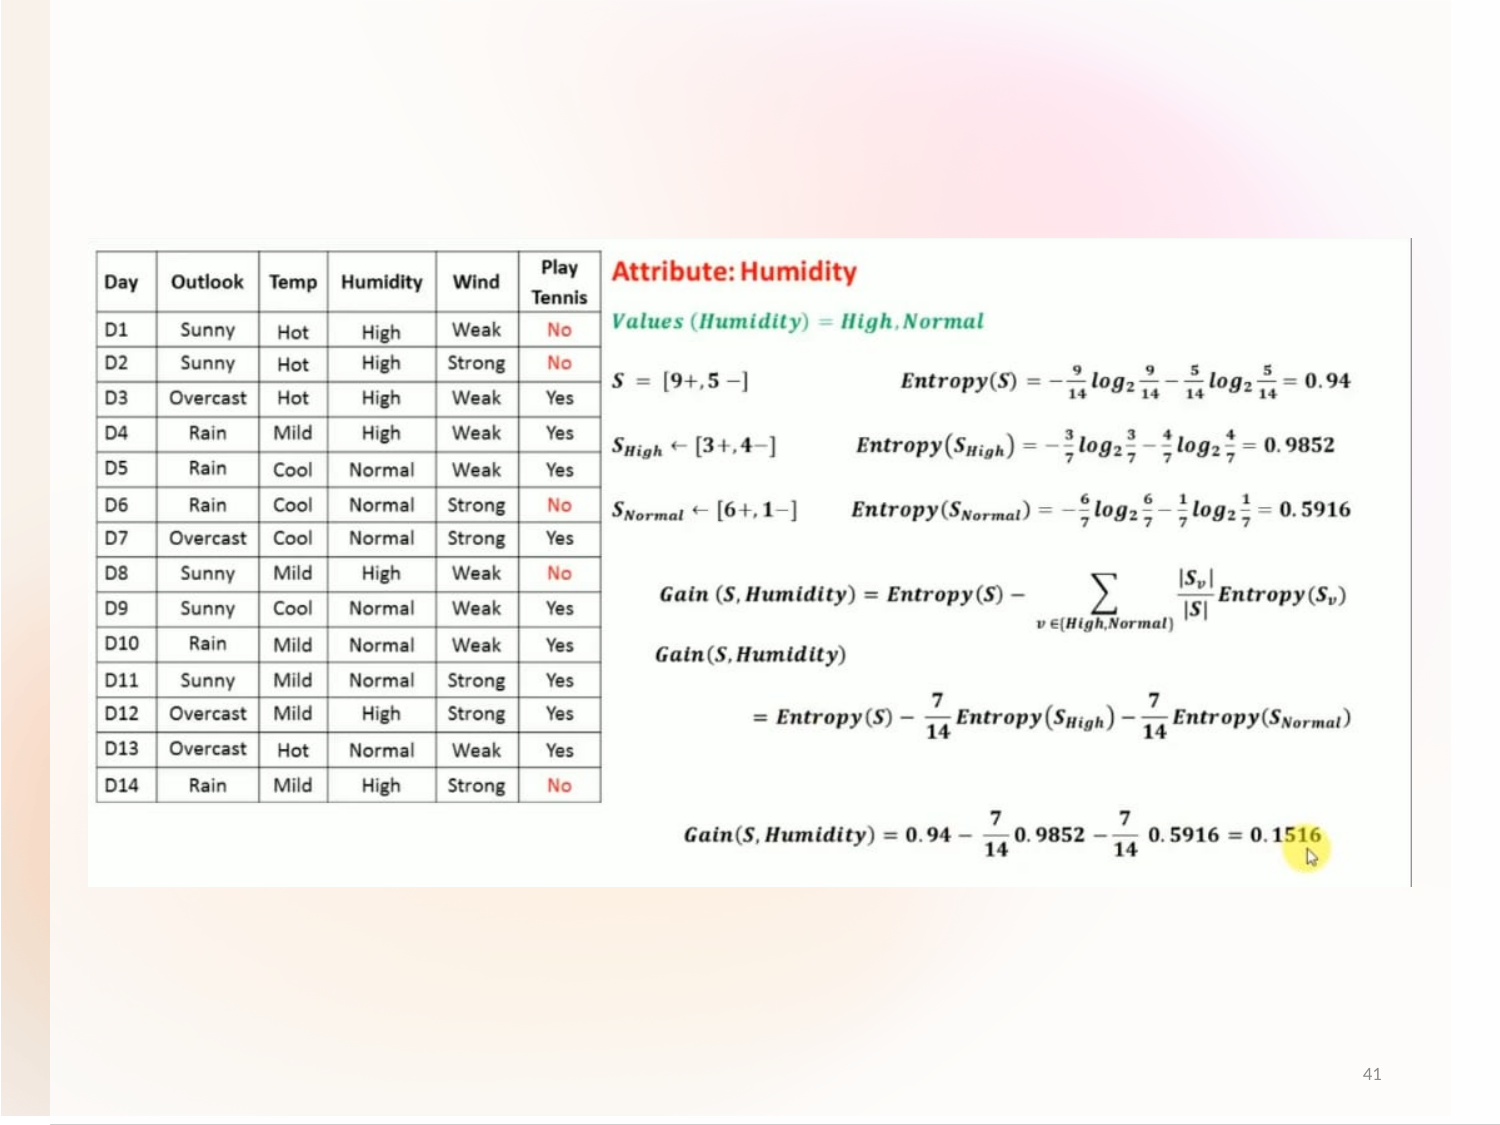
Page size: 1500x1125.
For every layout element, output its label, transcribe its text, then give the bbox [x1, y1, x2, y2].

picture [0, 0, 1500, 1125]
slide_number 41 [1059, 1042, 1397, 1103]
